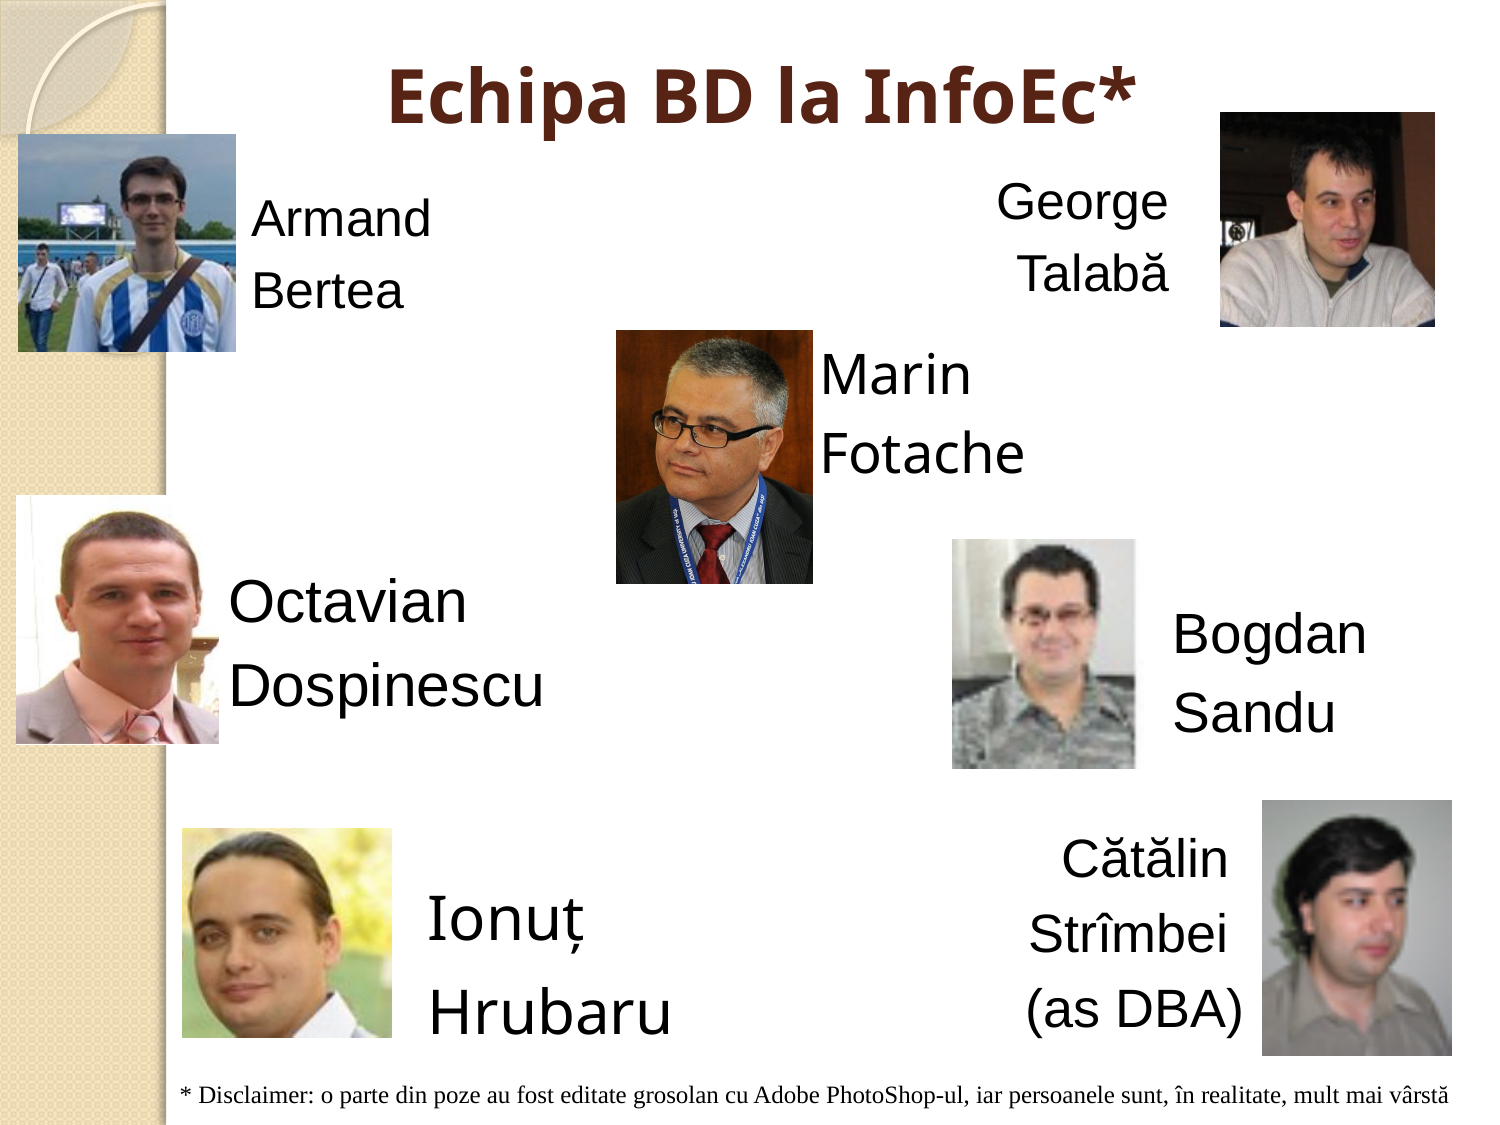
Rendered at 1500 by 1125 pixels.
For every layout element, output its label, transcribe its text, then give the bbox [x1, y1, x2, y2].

picture [1219, 112, 1435, 327]
list Marin Fotache [816, 330, 1401, 494]
title Echipa BD la InfoEc* [137, 0, 1388, 188]
text_box Armand Bertea [242, 176, 525, 327]
picture [1262, 800, 1453, 1056]
text_box * Disclaimer: o parte din poze au fost editate grosolan cu Adobe PhotoShop-ul, iar persoanele sunt, în realitate, mult mai vârstă [164, 1074, 1466, 1117]
picture [615, 330, 813, 584]
text_box Cătălin Strîmbei (as DBA) [399, 816, 1255, 1048]
picture [182, 828, 392, 1038]
text_box Octavian Dospinescu [227, 554, 588, 730]
text_box Bogdan Sandu [1151, 589, 1475, 752]
picture [18, 134, 236, 352]
picture [16, 494, 220, 746]
picture [952, 538, 1144, 769]
text_box George Talabă [897, 160, 1185, 311]
text_box Ionuț Hrubaru [399, 863, 750, 1056]
